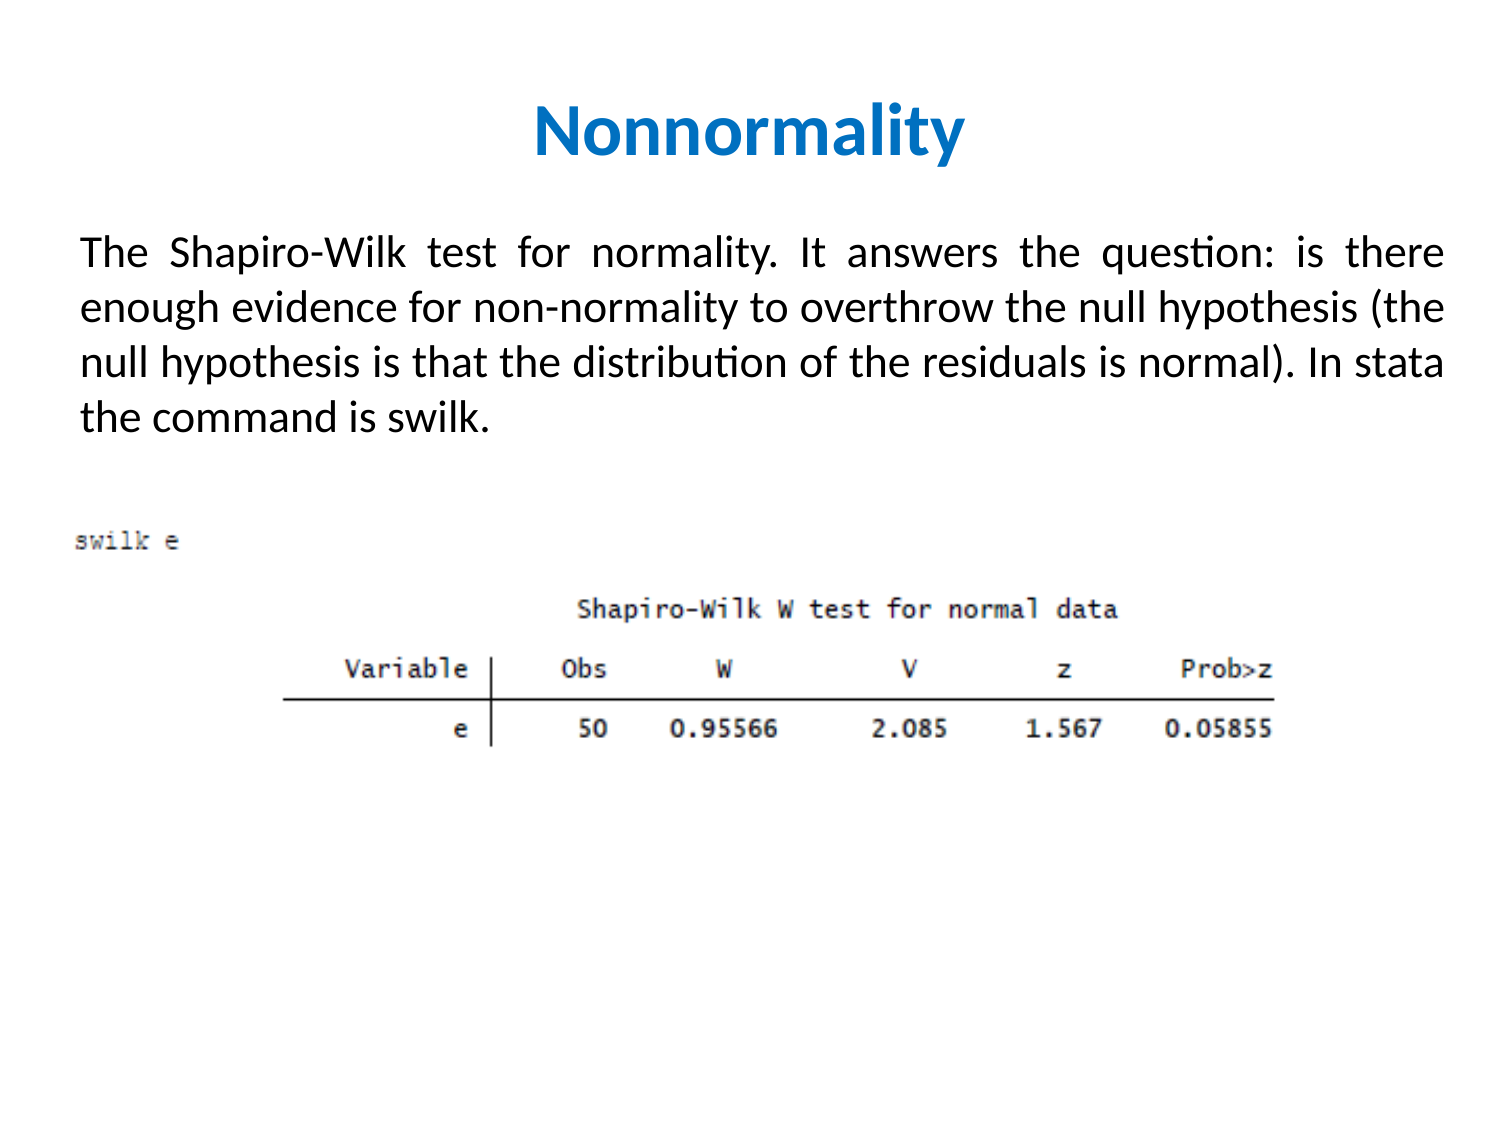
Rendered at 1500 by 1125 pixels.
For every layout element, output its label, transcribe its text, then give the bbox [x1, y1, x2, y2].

title Nonnormality [112, 31, 1388, 219]
list The Shapiro-Wilk test for normality. It answers the question: is there enough evidence for non-normality to overthrow the null hypothesis (the null hypothesis is that the distribution of the residuals is normal). In stata the command is swilk. [64, 213, 1462, 912]
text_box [64, 527, 1323, 752]
